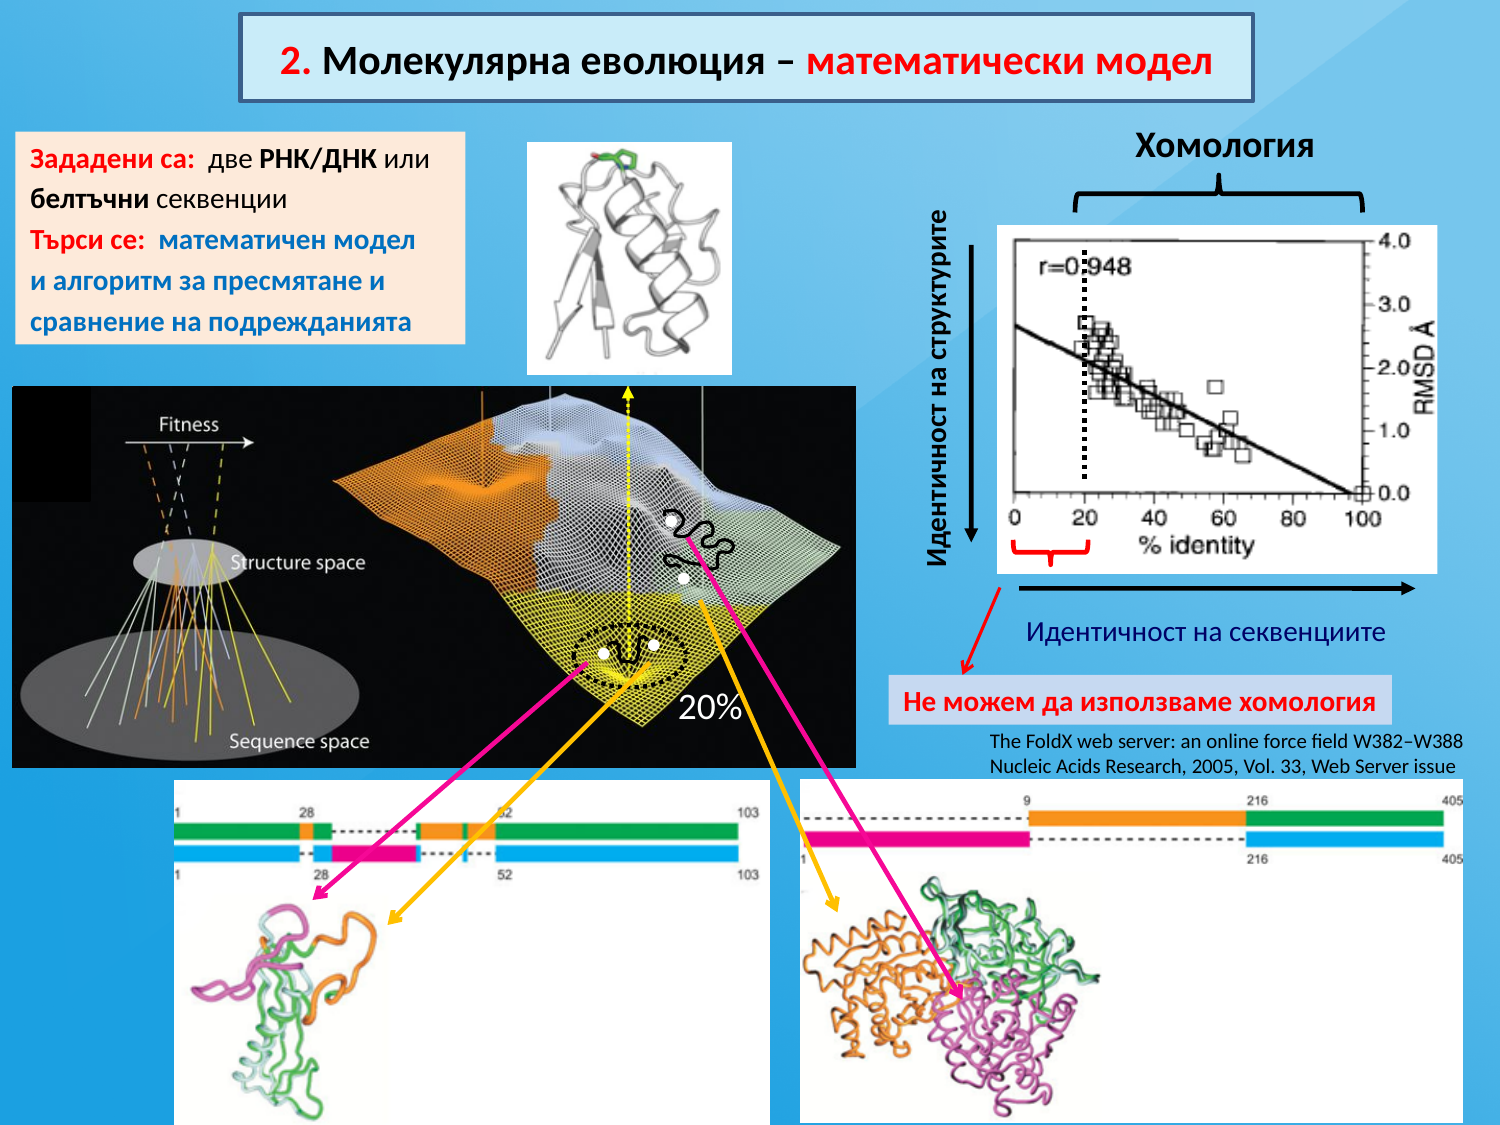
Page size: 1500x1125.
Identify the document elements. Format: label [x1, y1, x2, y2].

picture [0, 0, 1500, 1125]
text_box [312, 662, 385, 901]
text_box [387, 662, 651, 926]
text_box [937, 612, 1026, 651]
text_box [912, 224, 1438, 651]
text_box [12, 386, 856, 768]
text_box [593, 630, 1057, 907]
